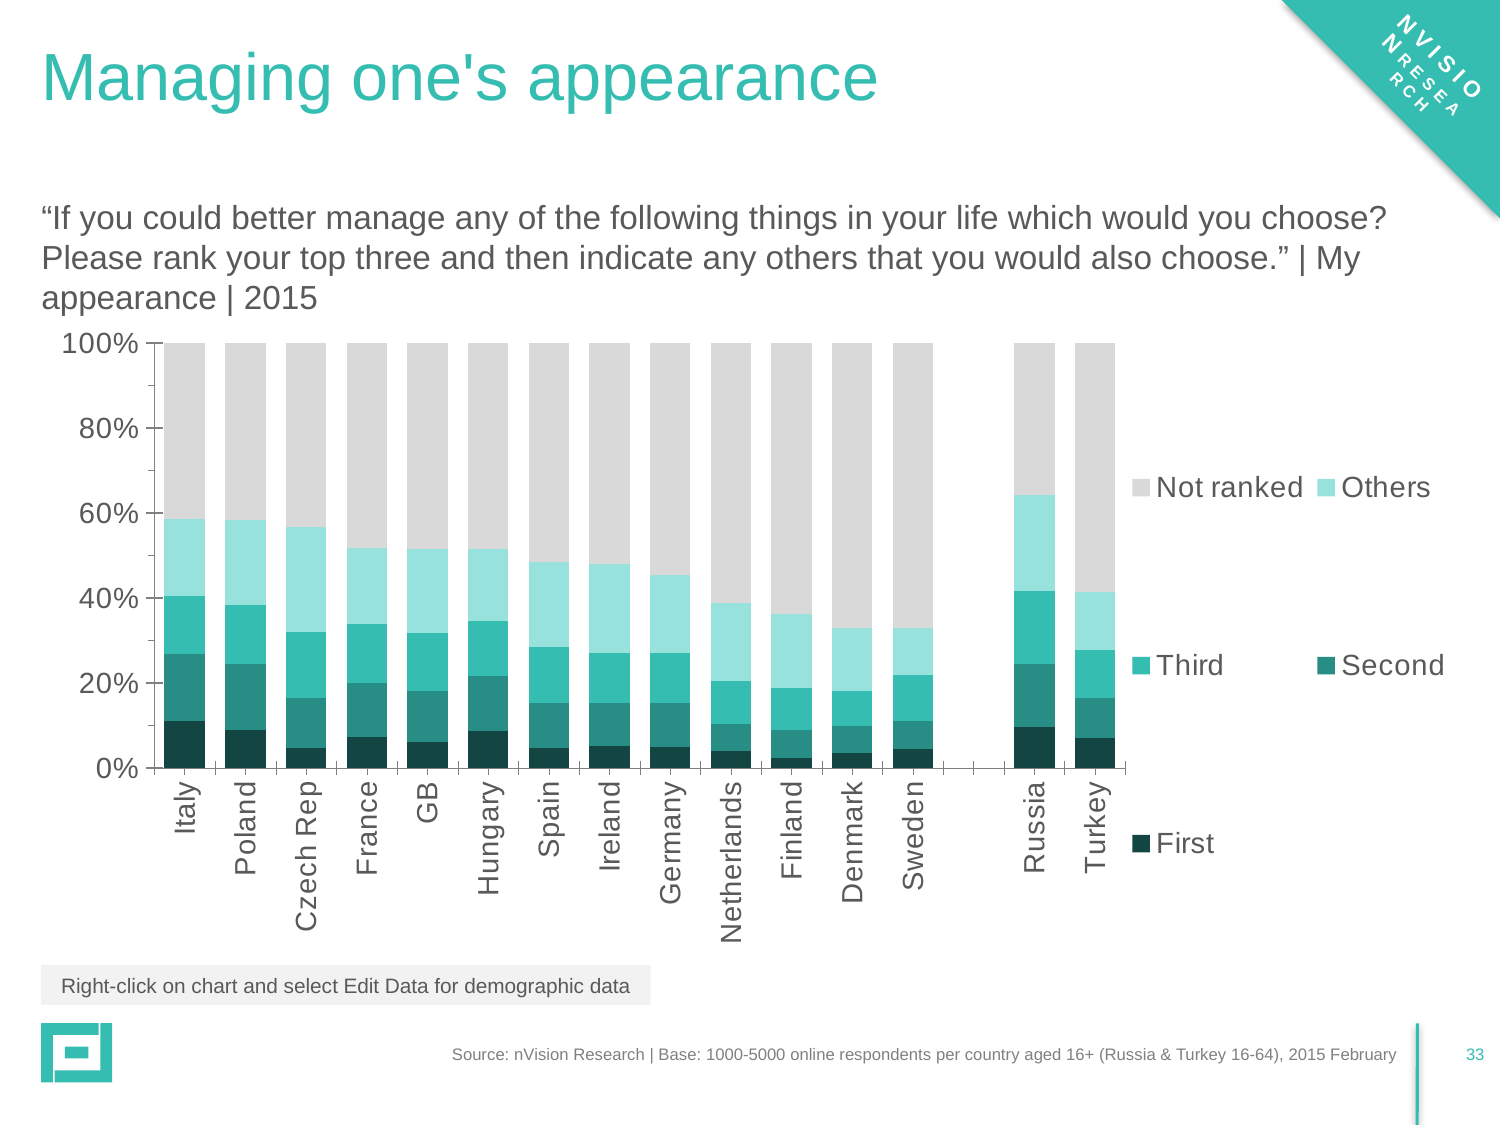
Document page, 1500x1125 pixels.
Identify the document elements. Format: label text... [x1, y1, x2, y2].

title Managing one's appearance [41, 42, 1276, 116]
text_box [1281, 0, 1500, 219]
list “If you could better manage any of the following things in your life which would you choose? Please rank your top three and then indicate any others that you would also choose.” | My appearance | 2015 [41, 196, 1459, 318]
list Source: nVision Research | Base: 1000-5000 online respondents per country aged 16+ (Russia & Turkey 16-64), 2015 February [112, 1039, 1414, 1072]
chart [40, 326, 1460, 1006]
